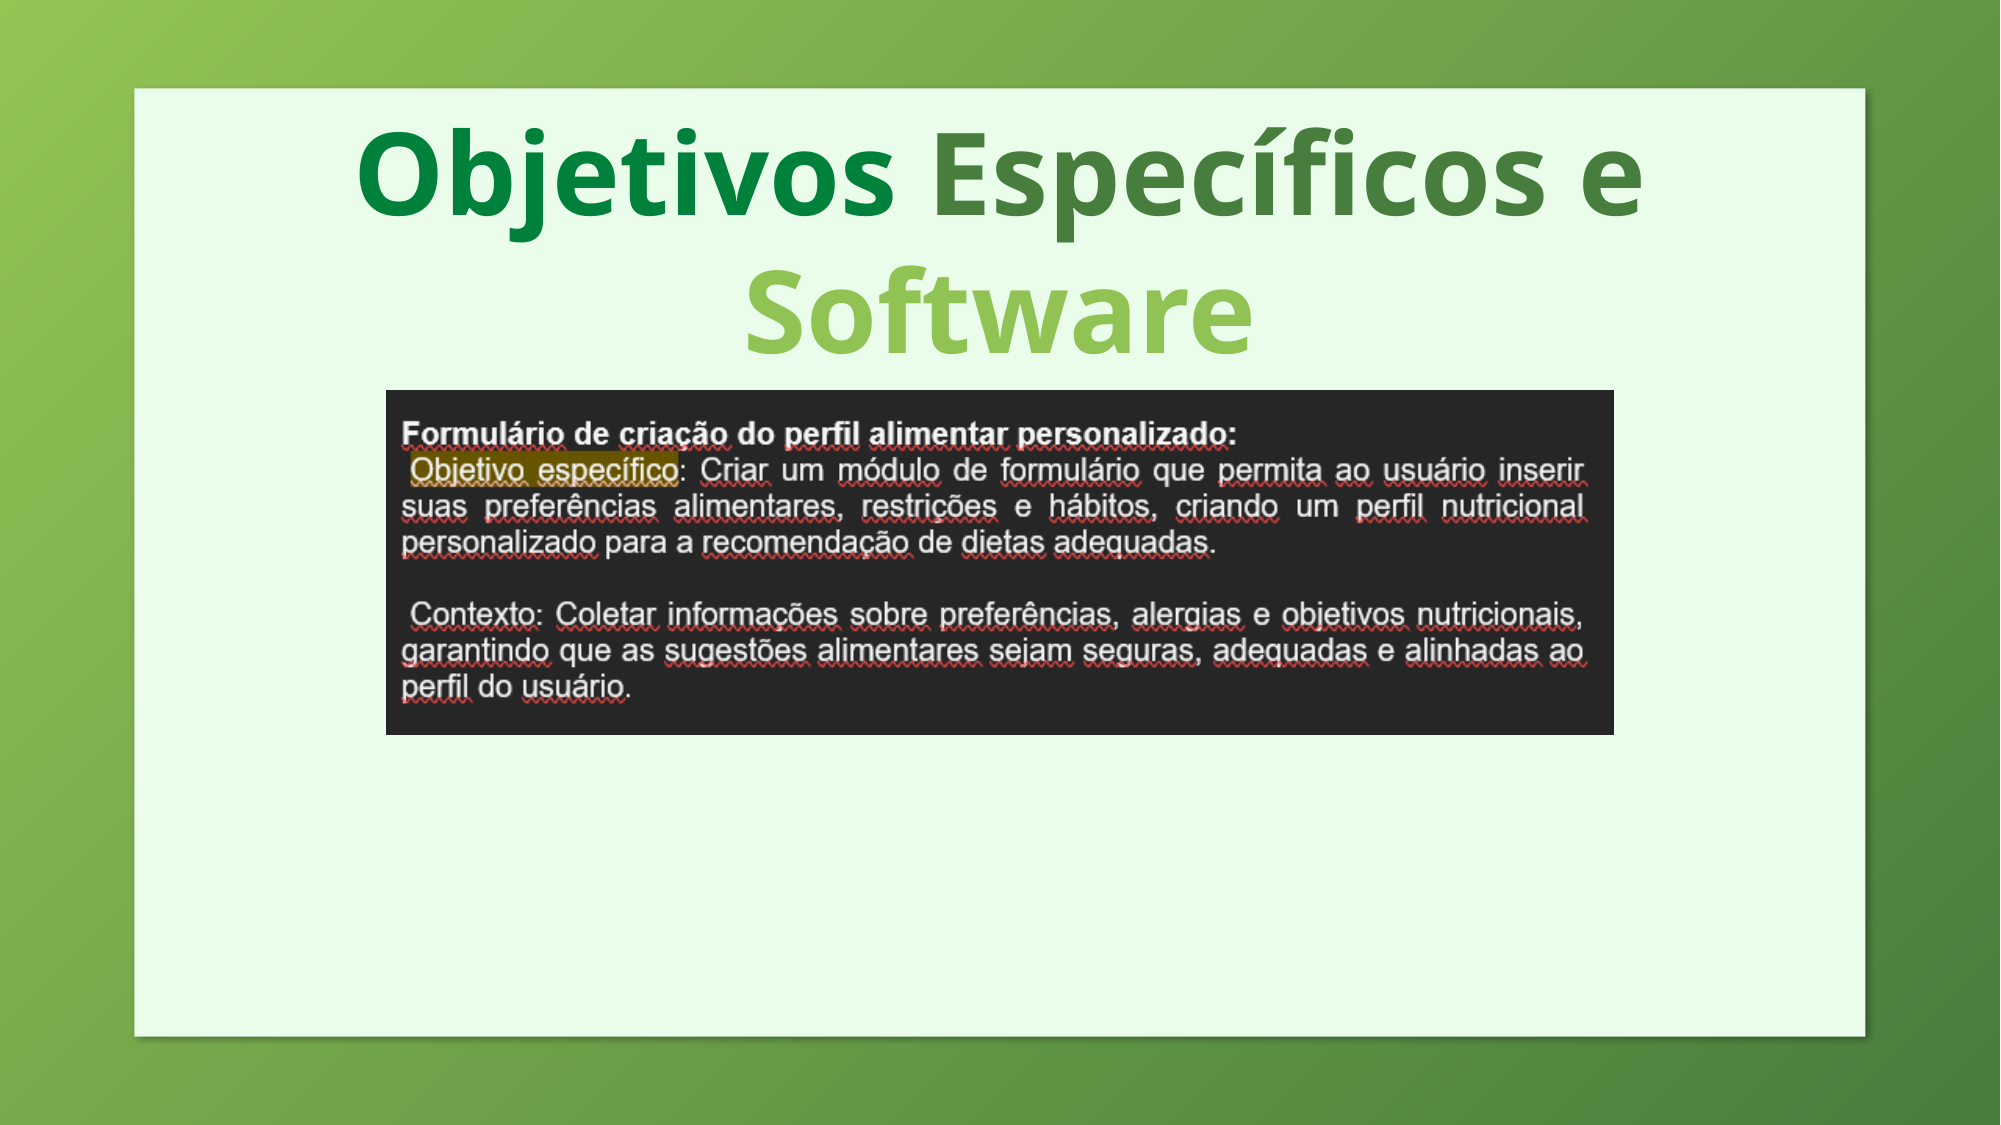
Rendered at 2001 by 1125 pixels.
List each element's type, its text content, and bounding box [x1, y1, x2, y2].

text_box Objetivos Específicos e Software [134, 93, 1866, 384]
text_box [133, 87, 1867, 1038]
picture [386, 389, 1614, 735]
